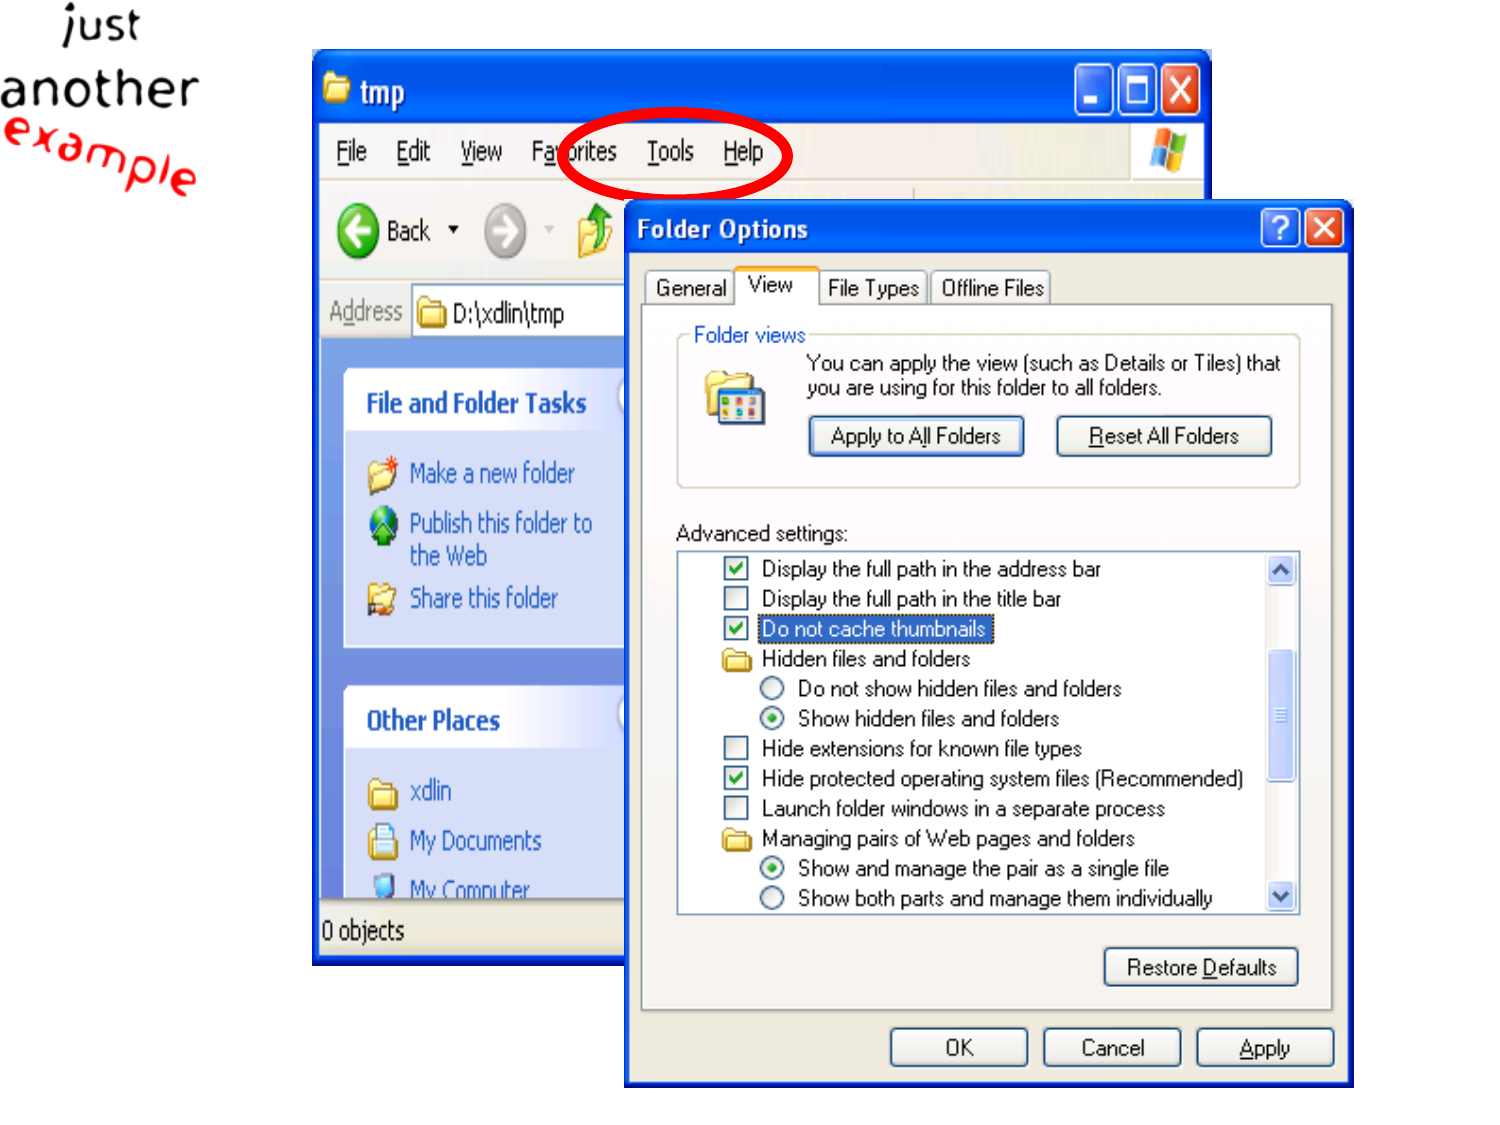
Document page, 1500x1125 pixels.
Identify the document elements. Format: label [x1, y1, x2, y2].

picture [312, 49, 1354, 1088]
slide_number [1323, 1024, 1451, 1101]
picture [0, 0, 201, 201]
